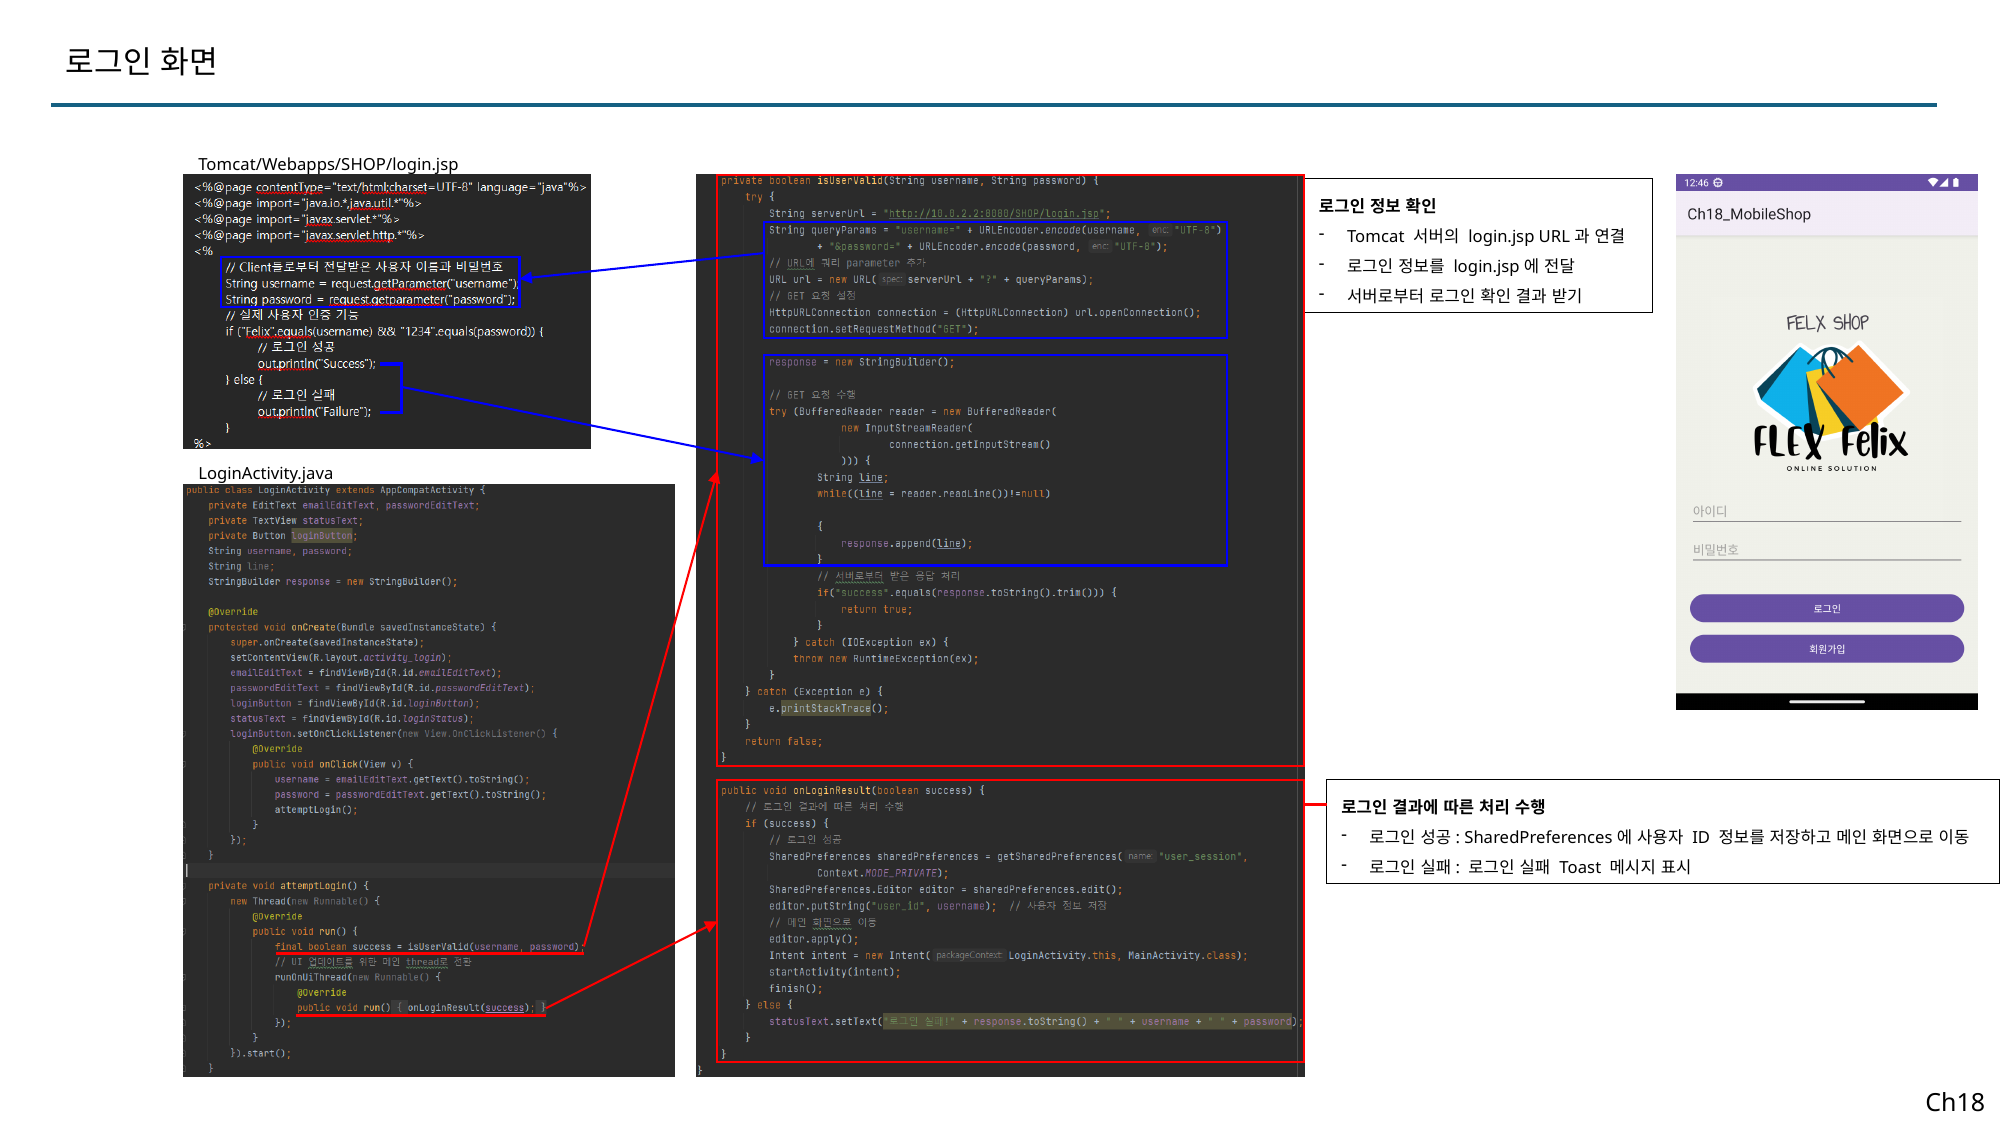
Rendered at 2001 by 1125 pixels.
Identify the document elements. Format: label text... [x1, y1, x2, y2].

text_box Ch18 [1883, 1079, 2000, 1125]
picture [182, 483, 675, 1078]
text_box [402, 386, 765, 461]
text_box 로그인 화면 [50, 34, 697, 87]
text_box LoginActivity.java [183, 450, 363, 483]
text_box 로그인 정보 확인 Tomcat 서버의 login.jsp URL과 연결 로그인 정보를 login.jsp에 전달 서버로부터 로그인 확인 결과 받기 [1306, 178, 1653, 313]
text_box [518, 252, 765, 280]
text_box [545, 920, 718, 1009]
text_box 로그인 결과에 따른 처리 수행 로그인 성공: SharedPreferences에 사용자 ID 정보를 저장하고 메인 화면으로 이동 로그인 실패: 로그인 실패 Toast 메시지 표시 [1326, 779, 2000, 884]
text_box Tomcat/Webapps/SHOP/login.jsp [183, 136, 546, 174]
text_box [583, 469, 718, 947]
picture [695, 174, 1305, 1078]
picture [1675, 174, 1978, 710]
picture [182, 174, 591, 450]
